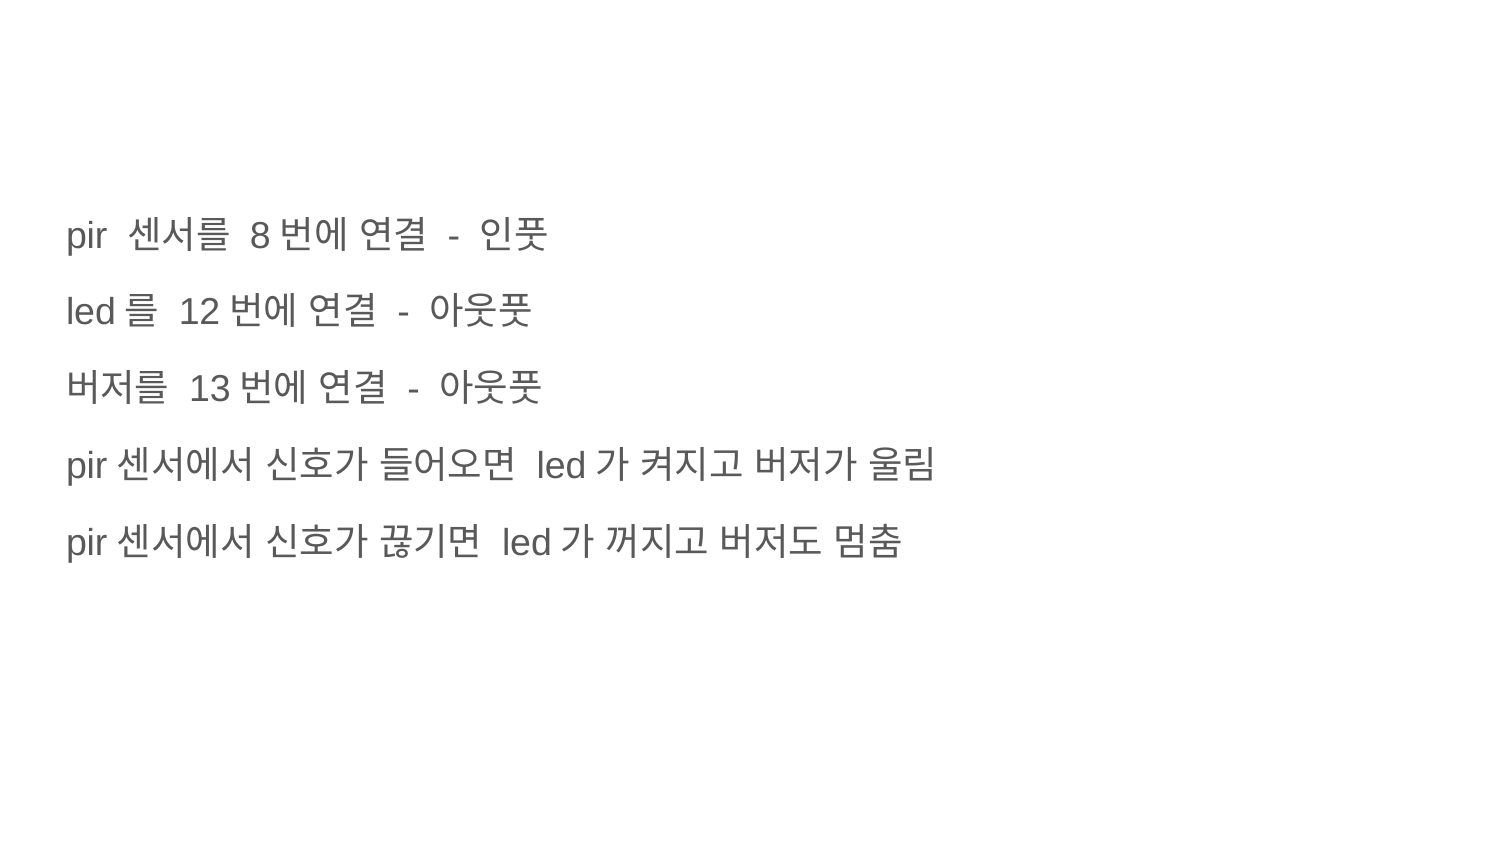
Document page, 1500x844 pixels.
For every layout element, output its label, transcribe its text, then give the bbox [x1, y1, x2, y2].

list pir 센서를 8번에 연결 - 인풋 led를 12번에 연결 - 아웃풋 버저를 13번에 연결 - 아웃풋 pir센서에서 신호가 들어오면 led가 켜지고 버저가 울림 pir센서에서 신호가 끊기면 led가 꺼지고 버저도 멈춤 [51, 189, 1449, 750]
